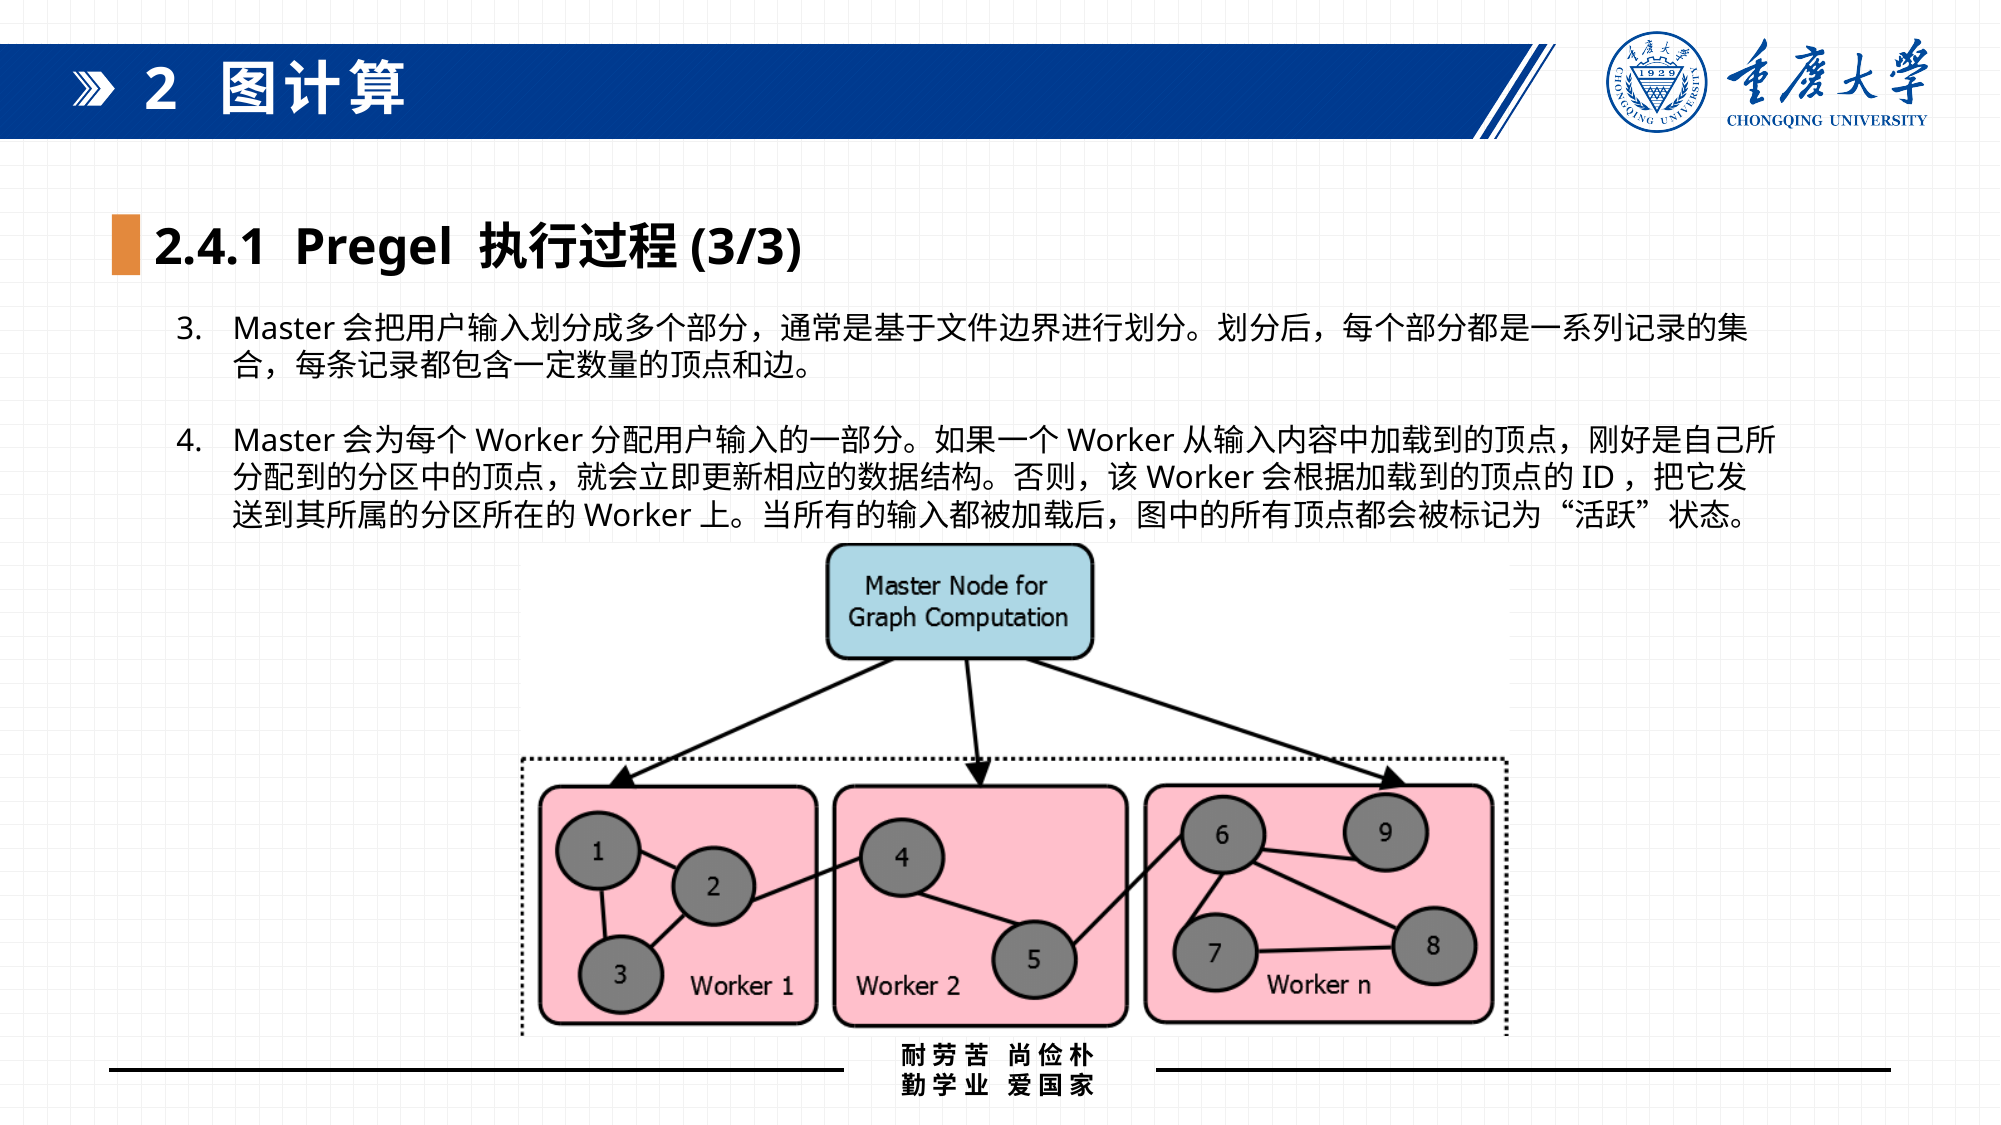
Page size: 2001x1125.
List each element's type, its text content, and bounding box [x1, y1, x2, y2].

text_box Master会把用户输入划分成多个部分，通常是基于文件边界进行划分。划分后，每个部分都是一系列记录的集合，每条记录都包含一定数量的顶点和边。 Master会为每个Worker分配用户输入的一部分。如果一个Worker从输入内容中加载到的顶点，刚好是自己所分配到的分区中的顶点，就会立即更新相应的数据结构。否则，该Worker会根据加载到的顶点的ID，把它发送到其所属的分区所在的Worker上。当所有的输入都被加载后，图中的所有顶点都会被标记为“活跃”状态。 [161, 300, 1793, 540]
picture [520, 542, 1510, 1036]
list 2.4.1 Pregel 执行过程(3/3) [139, 213, 1891, 275]
picture [1606, 31, 1928, 133]
list 2 图计算 [108, 51, 1356, 136]
